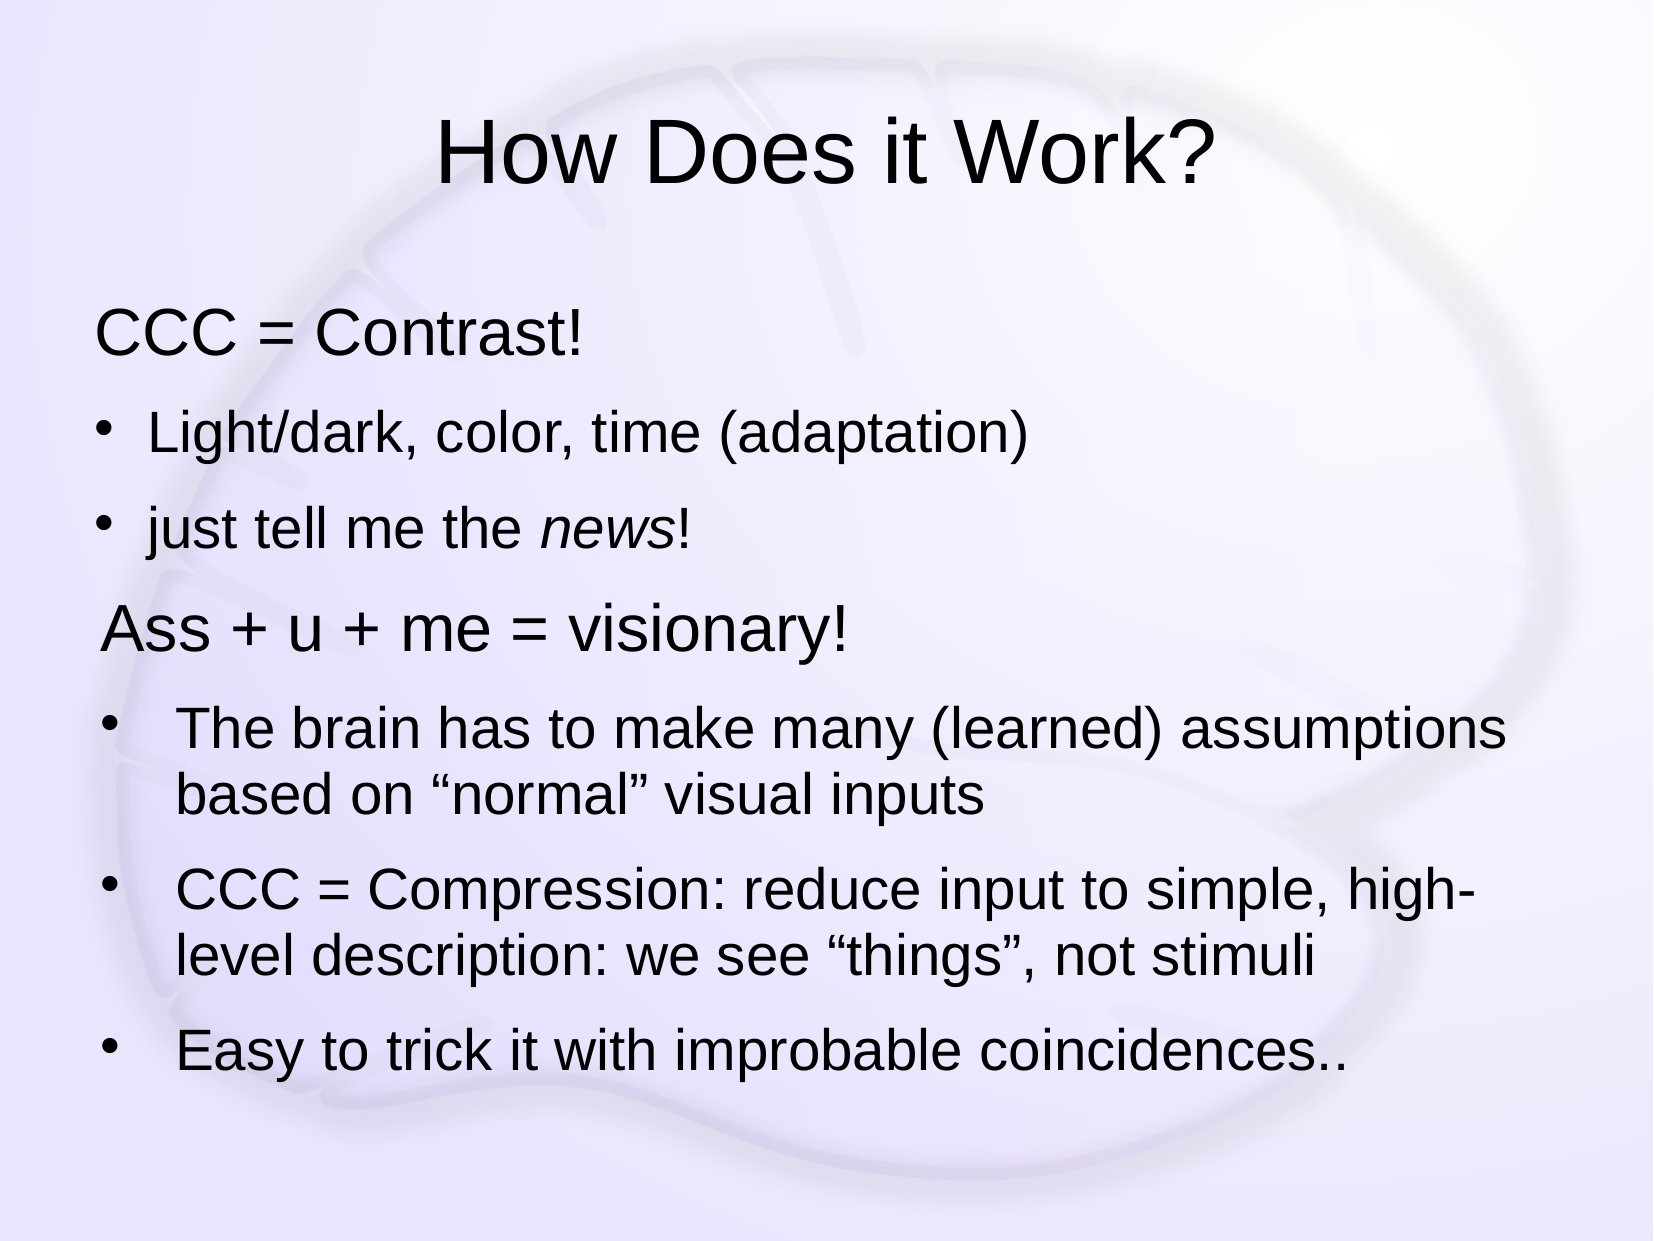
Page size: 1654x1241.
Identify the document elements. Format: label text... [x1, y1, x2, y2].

picture [0, 0, 1654, 1241]
title How Does it Work? [82, 49, 1571, 257]
list CCC = Contrast! Light/dark, color, time (adaptation) just tell me the news! Ass + u + me = visionary! The brain has to make many (learned) assumptions based on “normal” visual inputs CCC = Compression: reduce input to simple, high-level description: we see “things”, not stimuli Easy to trick it with improbable coincidences.. [76, 295, 1565, 1115]
